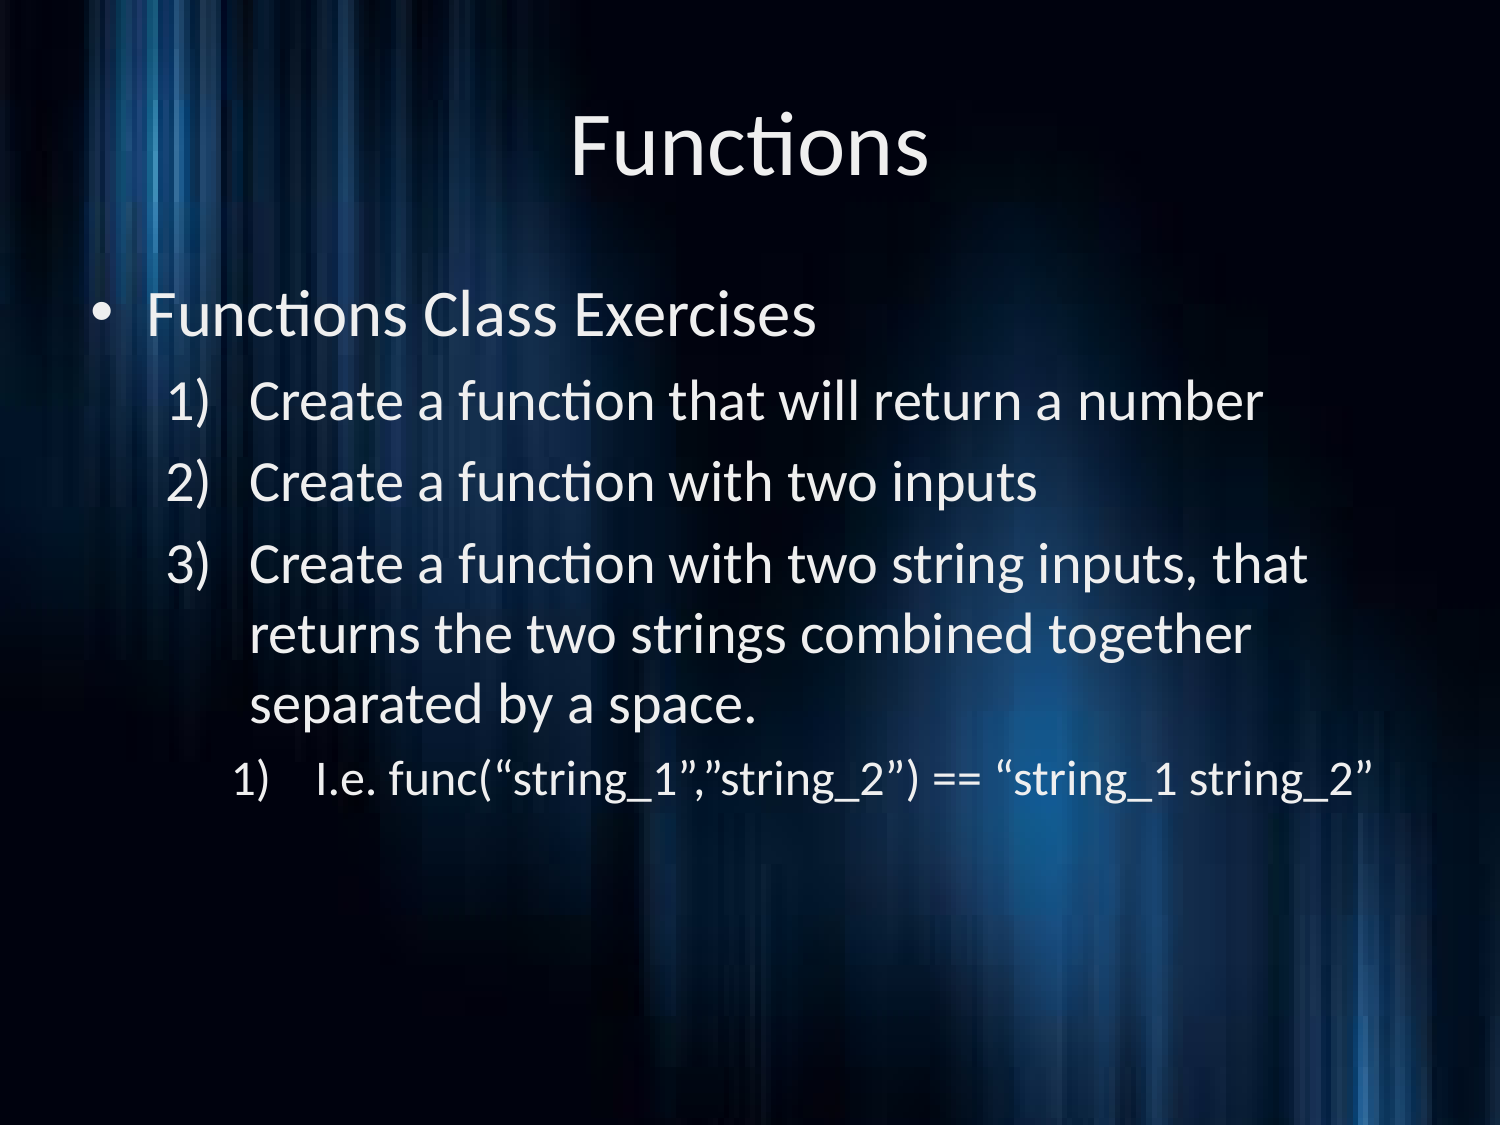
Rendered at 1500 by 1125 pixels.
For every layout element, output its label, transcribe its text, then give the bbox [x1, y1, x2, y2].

list Functions Class Exercises Create a function that will return a number Create a function with two inputs Create a function with two string inputs, that returns the two strings combined together separated by a space. I.e. func(“string_1”,”string_2”) == “string_1 string_2” [75, 262, 1425, 1005]
picture [0, 0, 1500, 1125]
title Functions [75, 45, 1425, 233]
